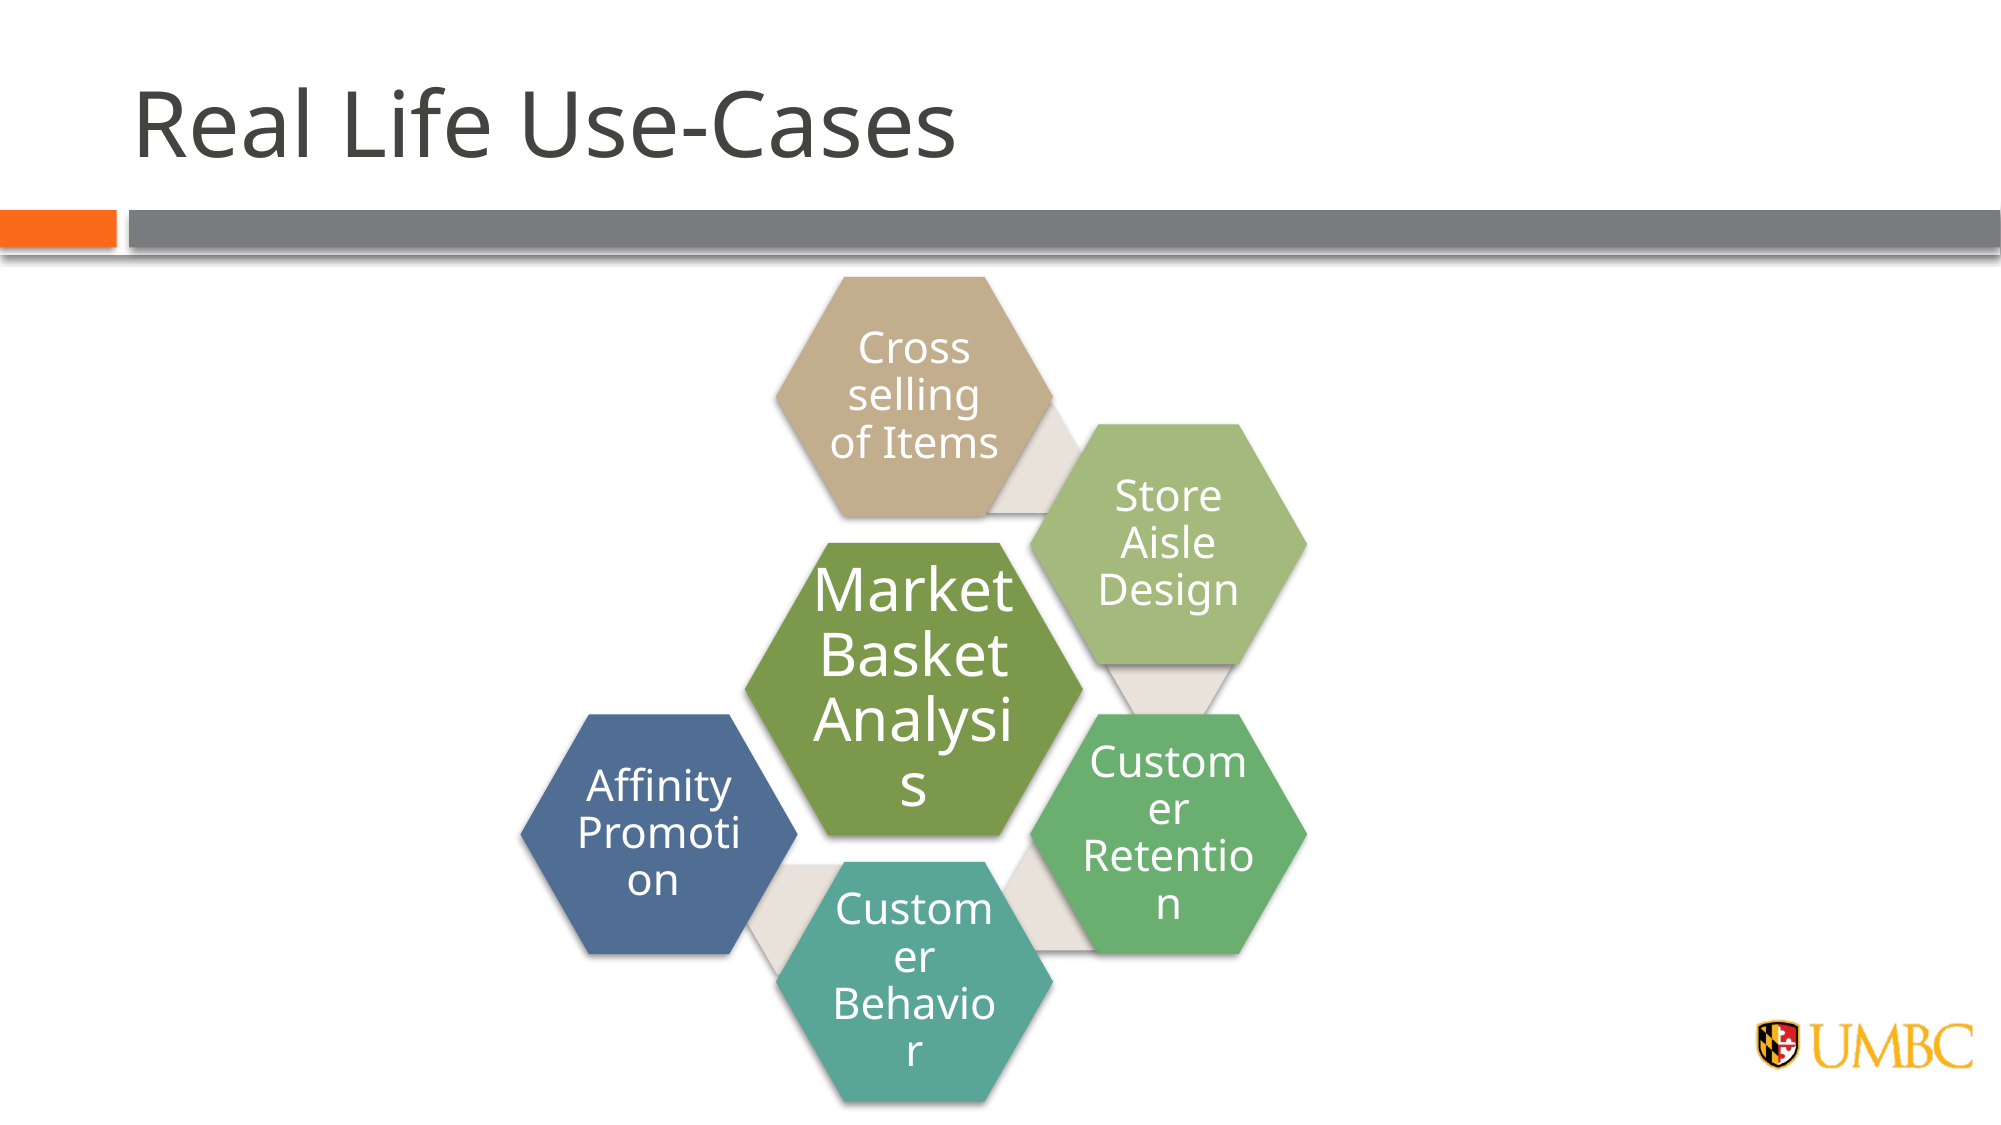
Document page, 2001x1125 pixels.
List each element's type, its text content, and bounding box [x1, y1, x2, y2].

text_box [295, 276, 1532, 1102]
picture [1754, 934, 1975, 1125]
title Real Life Use-Cases [116, 39, 1901, 203]
text_box [68, 250, 1932, 1000]
